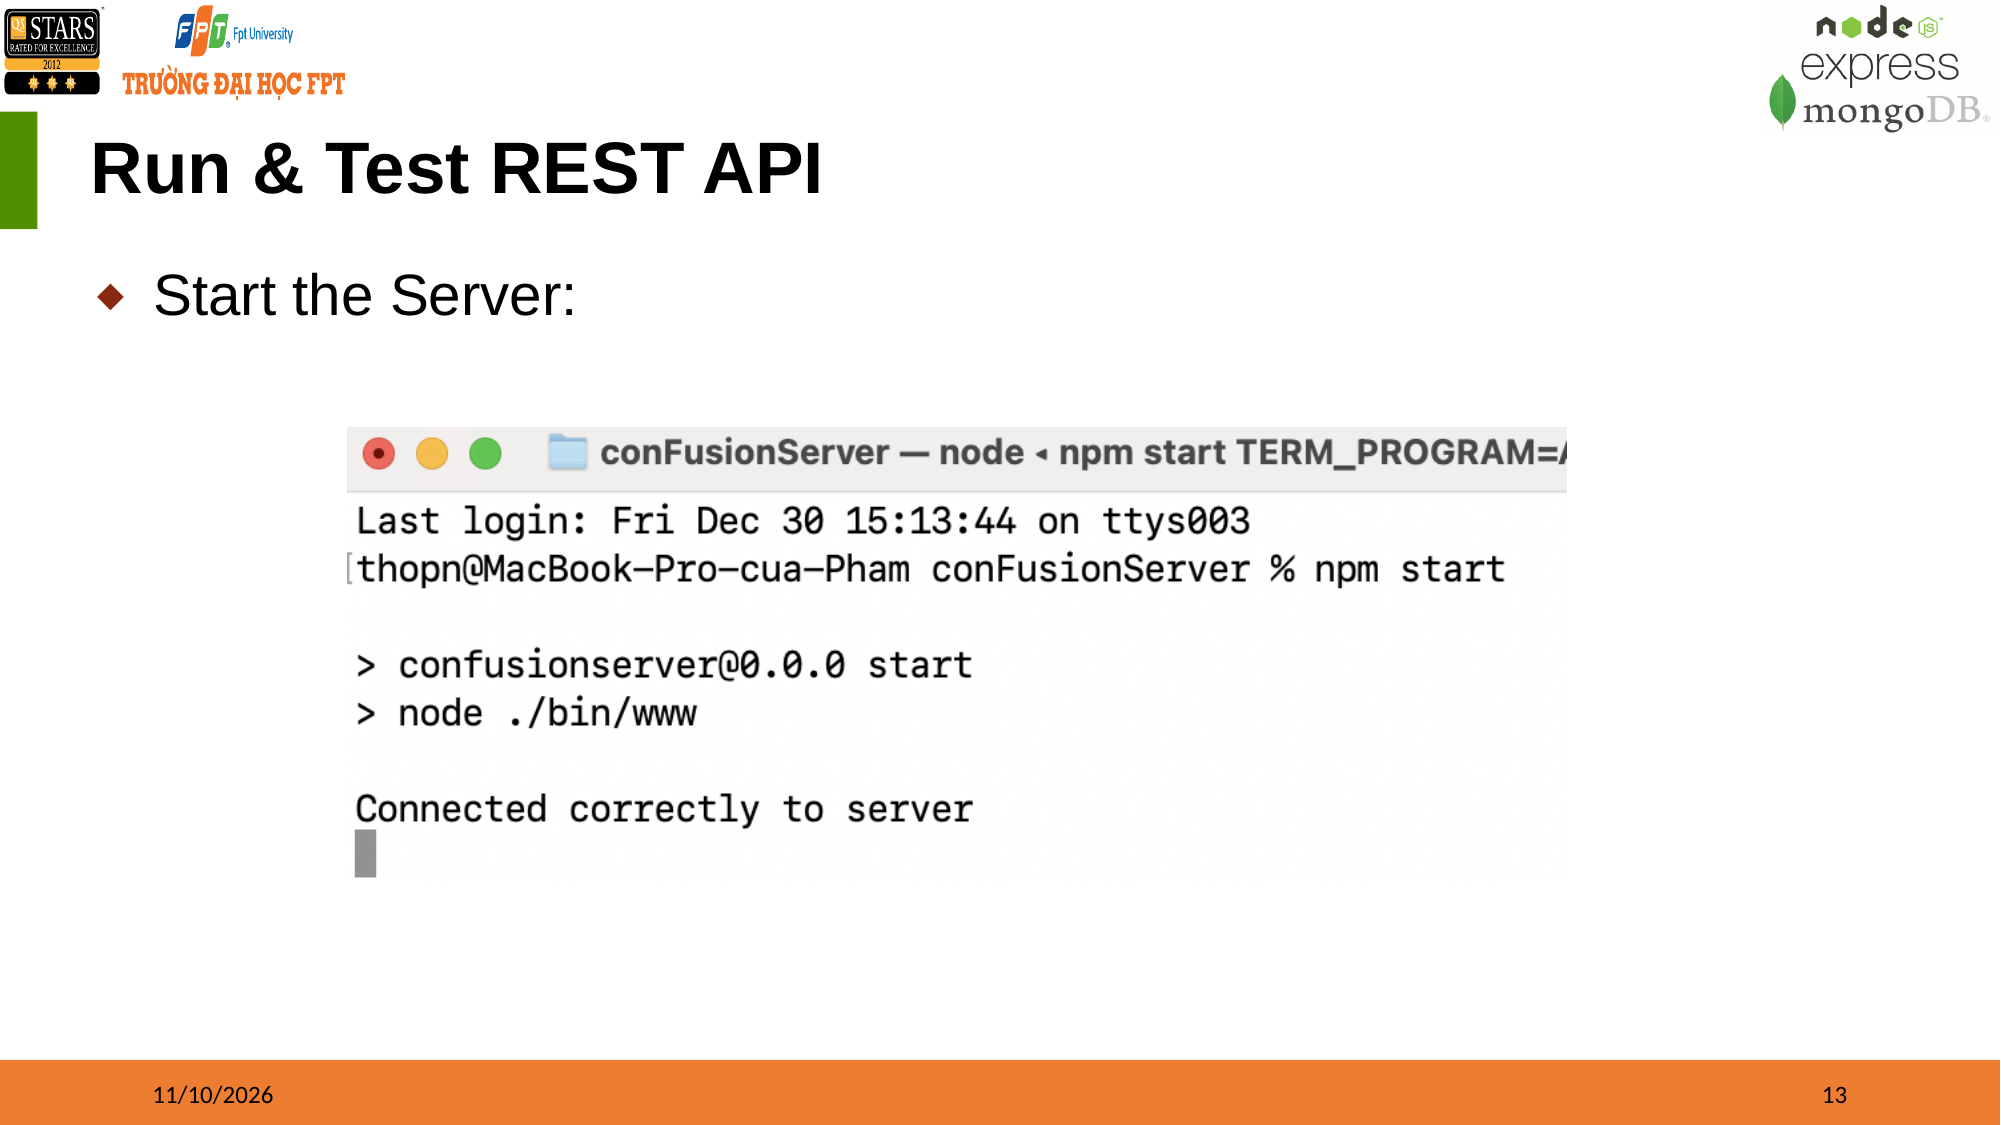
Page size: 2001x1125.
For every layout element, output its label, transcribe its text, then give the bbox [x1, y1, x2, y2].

slide_number 13 [1412, 1063, 1863, 1124]
picture [1759, 0, 2000, 135]
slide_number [137, 1063, 588, 1124]
list Start the Server: [82, 229, 1916, 1047]
title Run & Test REST API [37, 111, 1978, 230]
picture [347, 427, 1567, 883]
